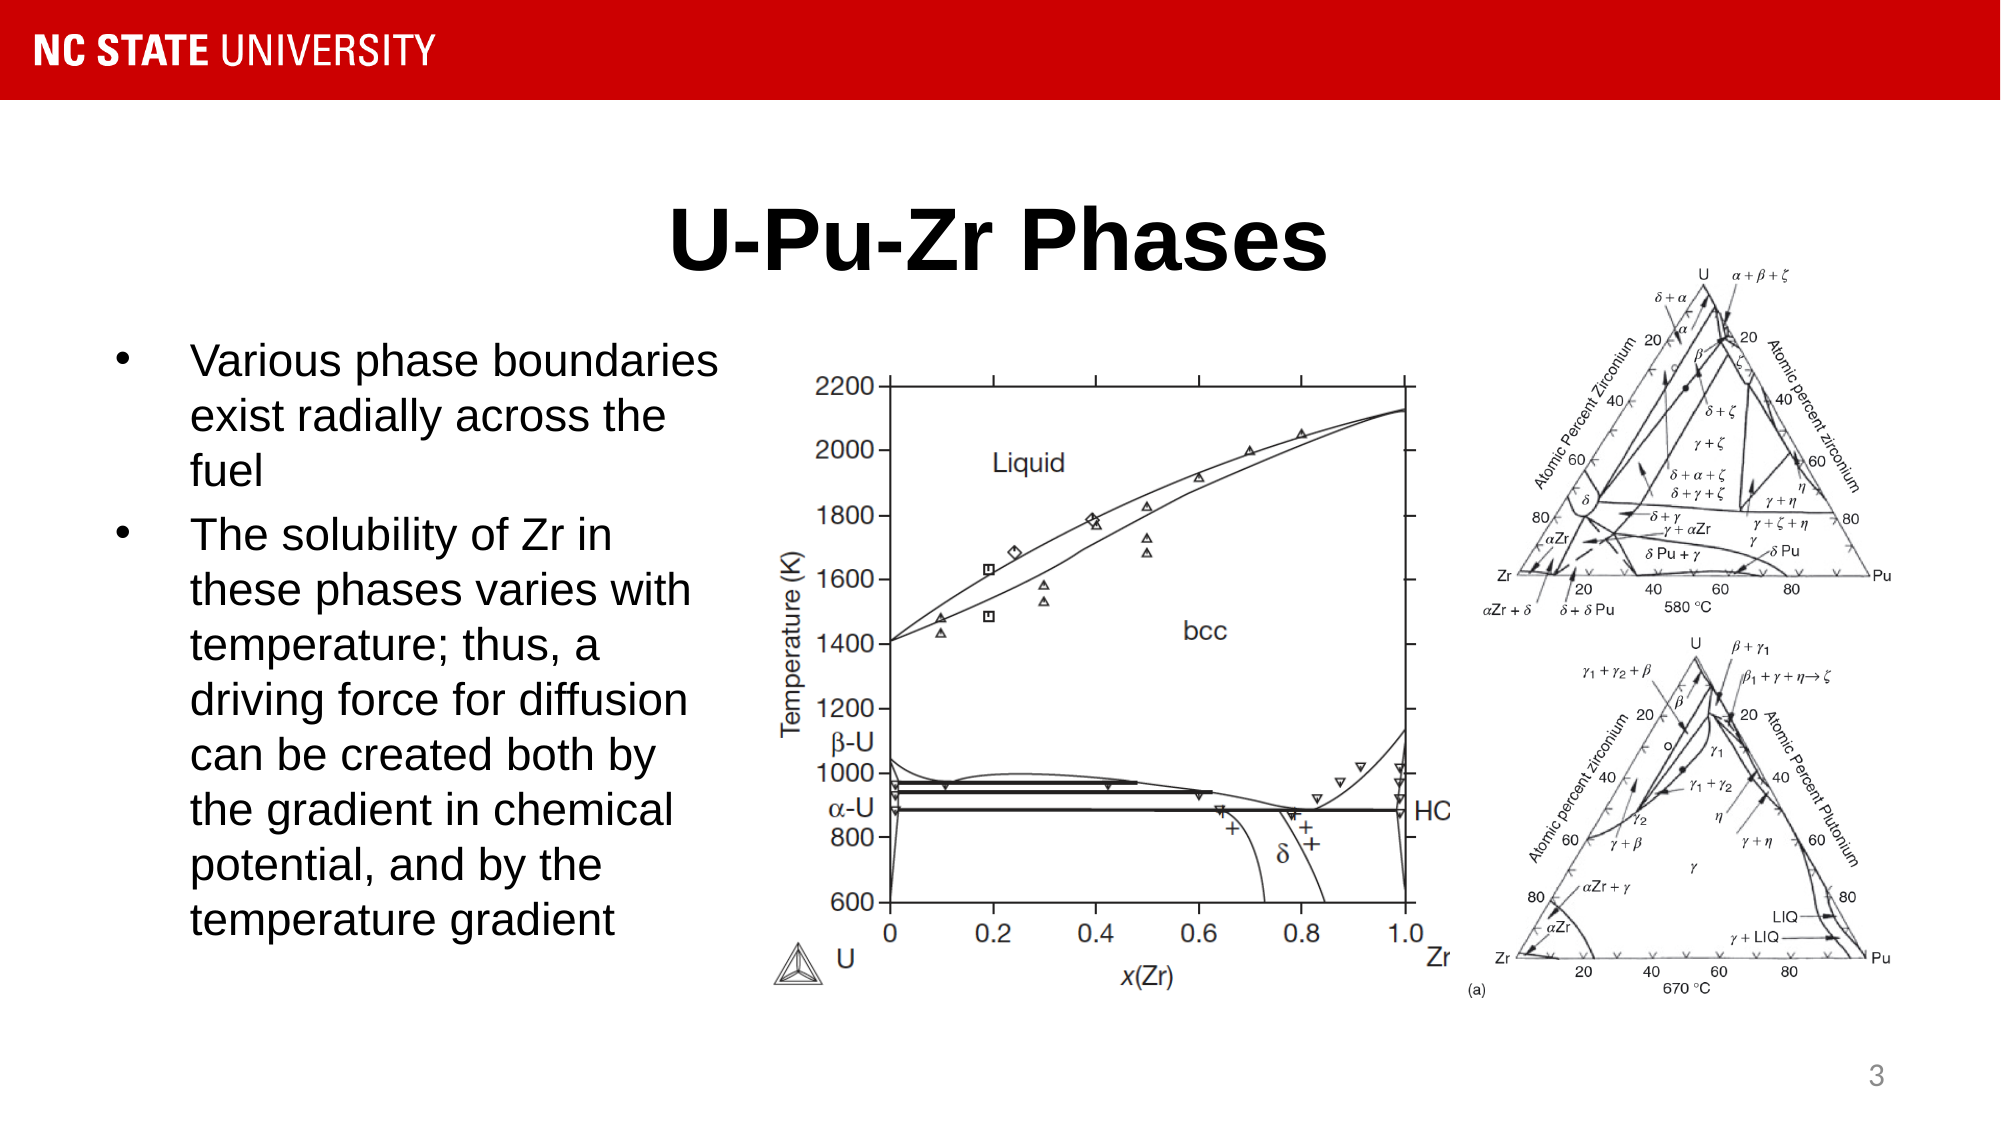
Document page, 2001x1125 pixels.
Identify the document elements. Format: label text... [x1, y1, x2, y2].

title U-Pu-Zr Phases [99, 147, 1900, 323]
slide_number 3 [1433, 1042, 1900, 1103]
picture [1297, 229, 2000, 1004]
list Various phase boundaries exist radially across the fuel The solubility of Zr in these phases varies with temperature; thus, a driving force for diffusion can be created both by the gradient in chemical potential, and by the temperature gradient [99, 322, 737, 1005]
picture [0, 0, 2001, 100]
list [761, 346, 1487, 1008]
